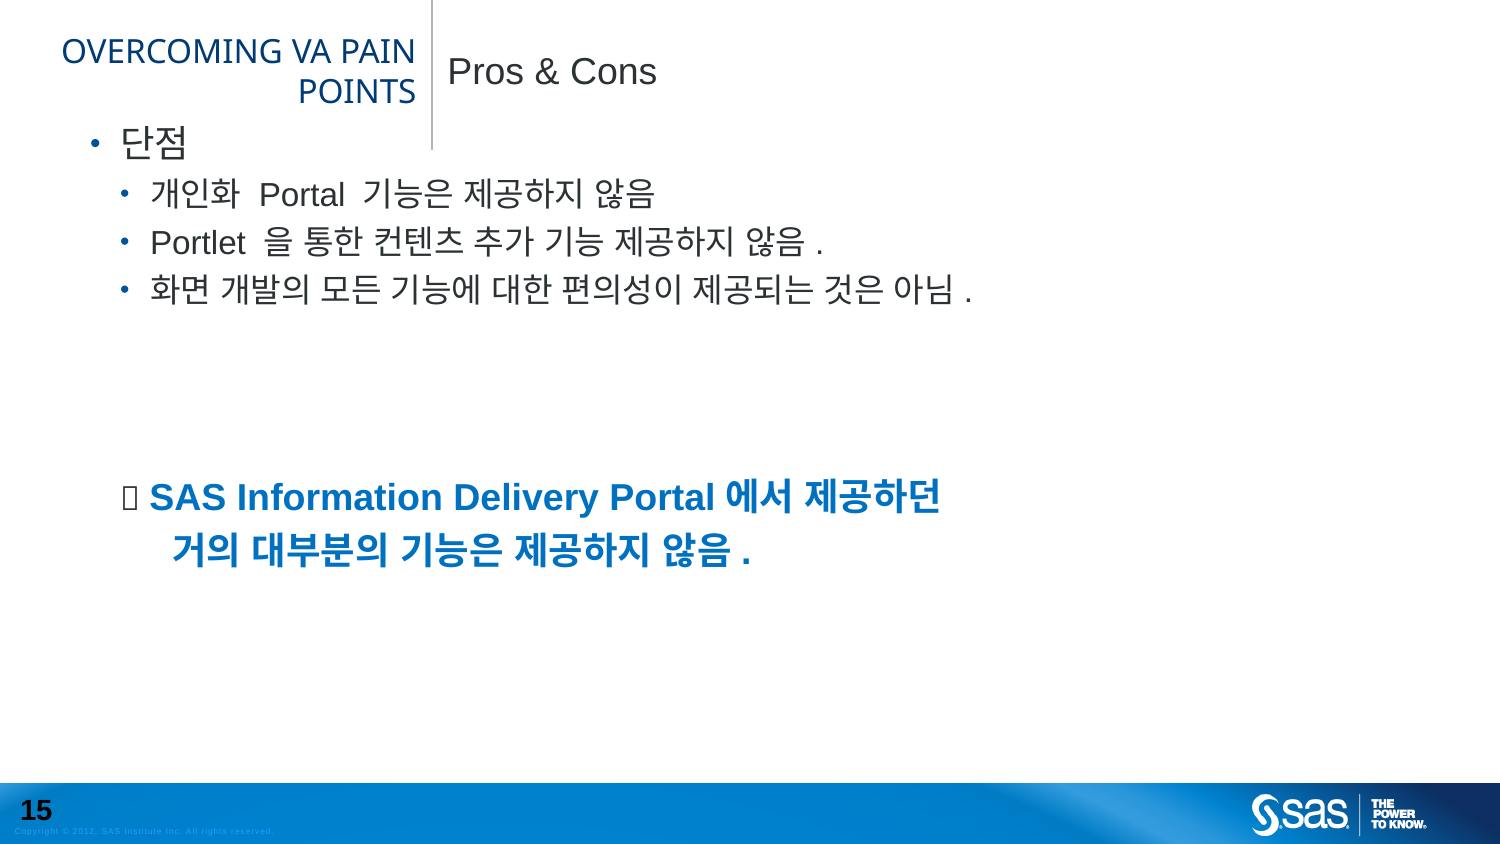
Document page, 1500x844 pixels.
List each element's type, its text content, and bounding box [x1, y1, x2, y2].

picture [0, 783, 1500, 844]
list Pros & Cons [432, 39, 1426, 100]
list 단점 개인화 Portal 기능은 제공하지 않음 Portlet 을 통한 컨텐츠 추가 기능 제공하지 않음. 화면 개발의 모든 기능에 대한 편의성이 제공되는 것은 아님.  SAS Information Delivery Portal에서 제공하던 거의 대부분의 기능은 제공하지 않음. [75, 131, 1475, 553]
title Overcoming VA Pain points [19, 21, 432, 118]
